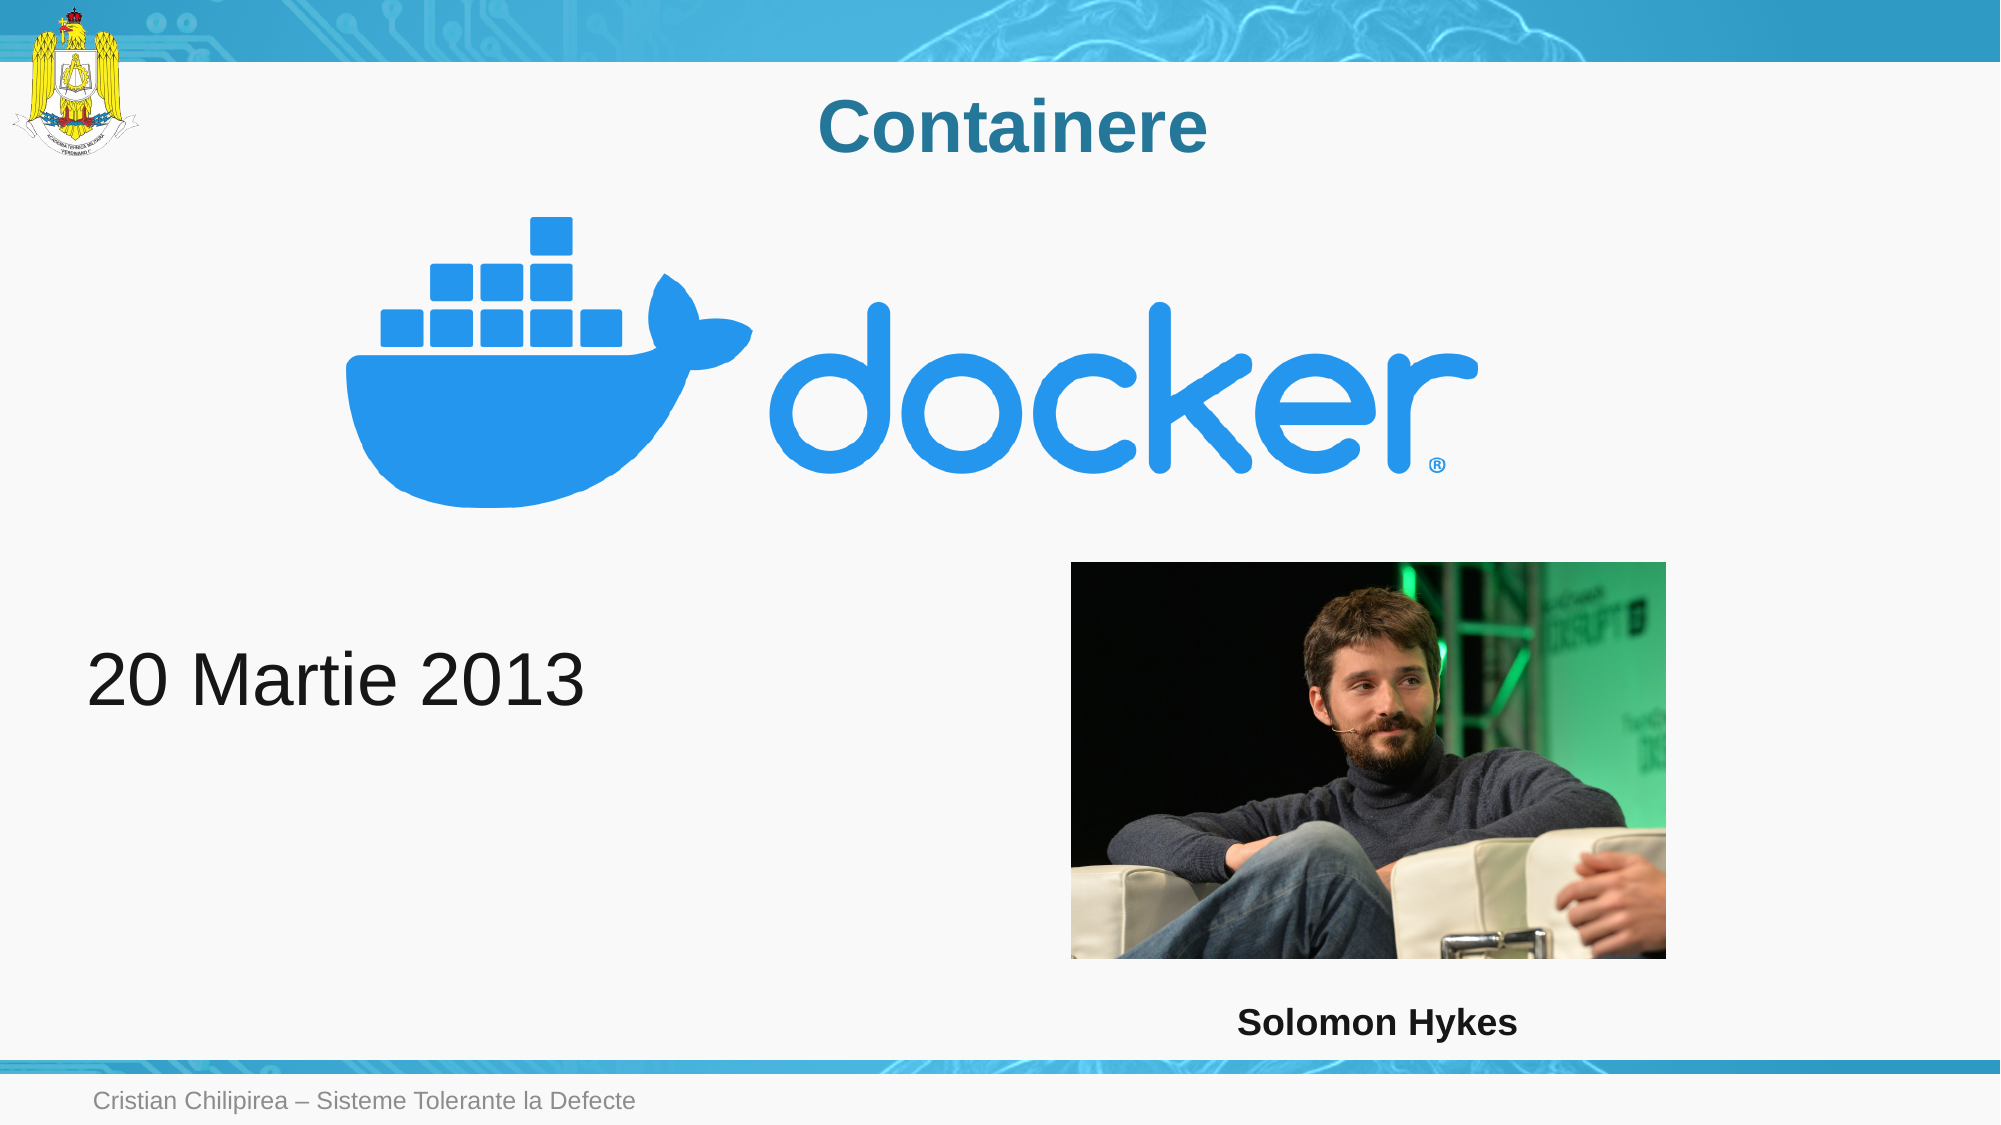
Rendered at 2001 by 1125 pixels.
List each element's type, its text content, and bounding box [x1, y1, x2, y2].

text_box 20 Martie 2013 [71, 622, 1071, 728]
title Containere [150, 76, 1876, 180]
text_box Solomon Hykes [1222, 990, 1591, 1051]
picture [346, 216, 1478, 508]
picture [0, 0, 2000, 156]
footer Cristian Chilipirea – Sisteme Tolerante la Defecte [77, 1073, 1338, 1125]
picture [0, 1060, 2000, 1074]
picture [1071, 562, 1666, 959]
